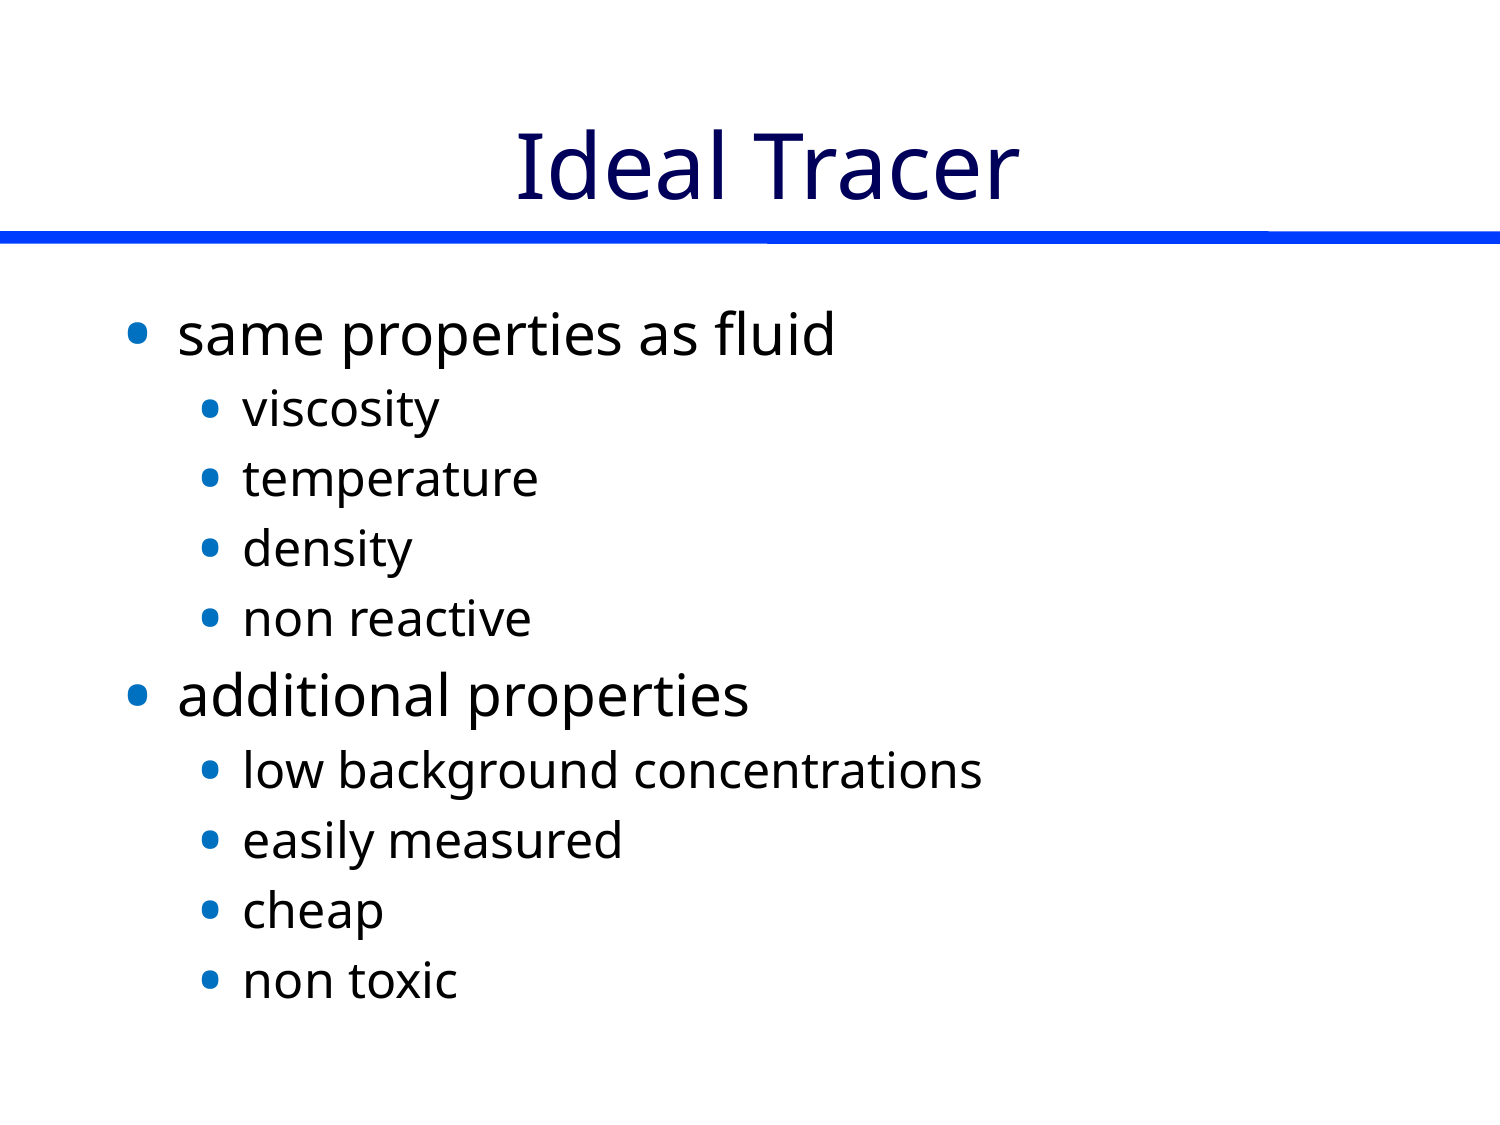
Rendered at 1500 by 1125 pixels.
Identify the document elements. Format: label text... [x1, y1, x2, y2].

title Ideal Tracer [75, 37, 1463, 225]
list same properties as fluid viscosity temperature density non reactive additional properties low background concentrations easily measured cheap non toxic [105, 289, 1382, 1053]
